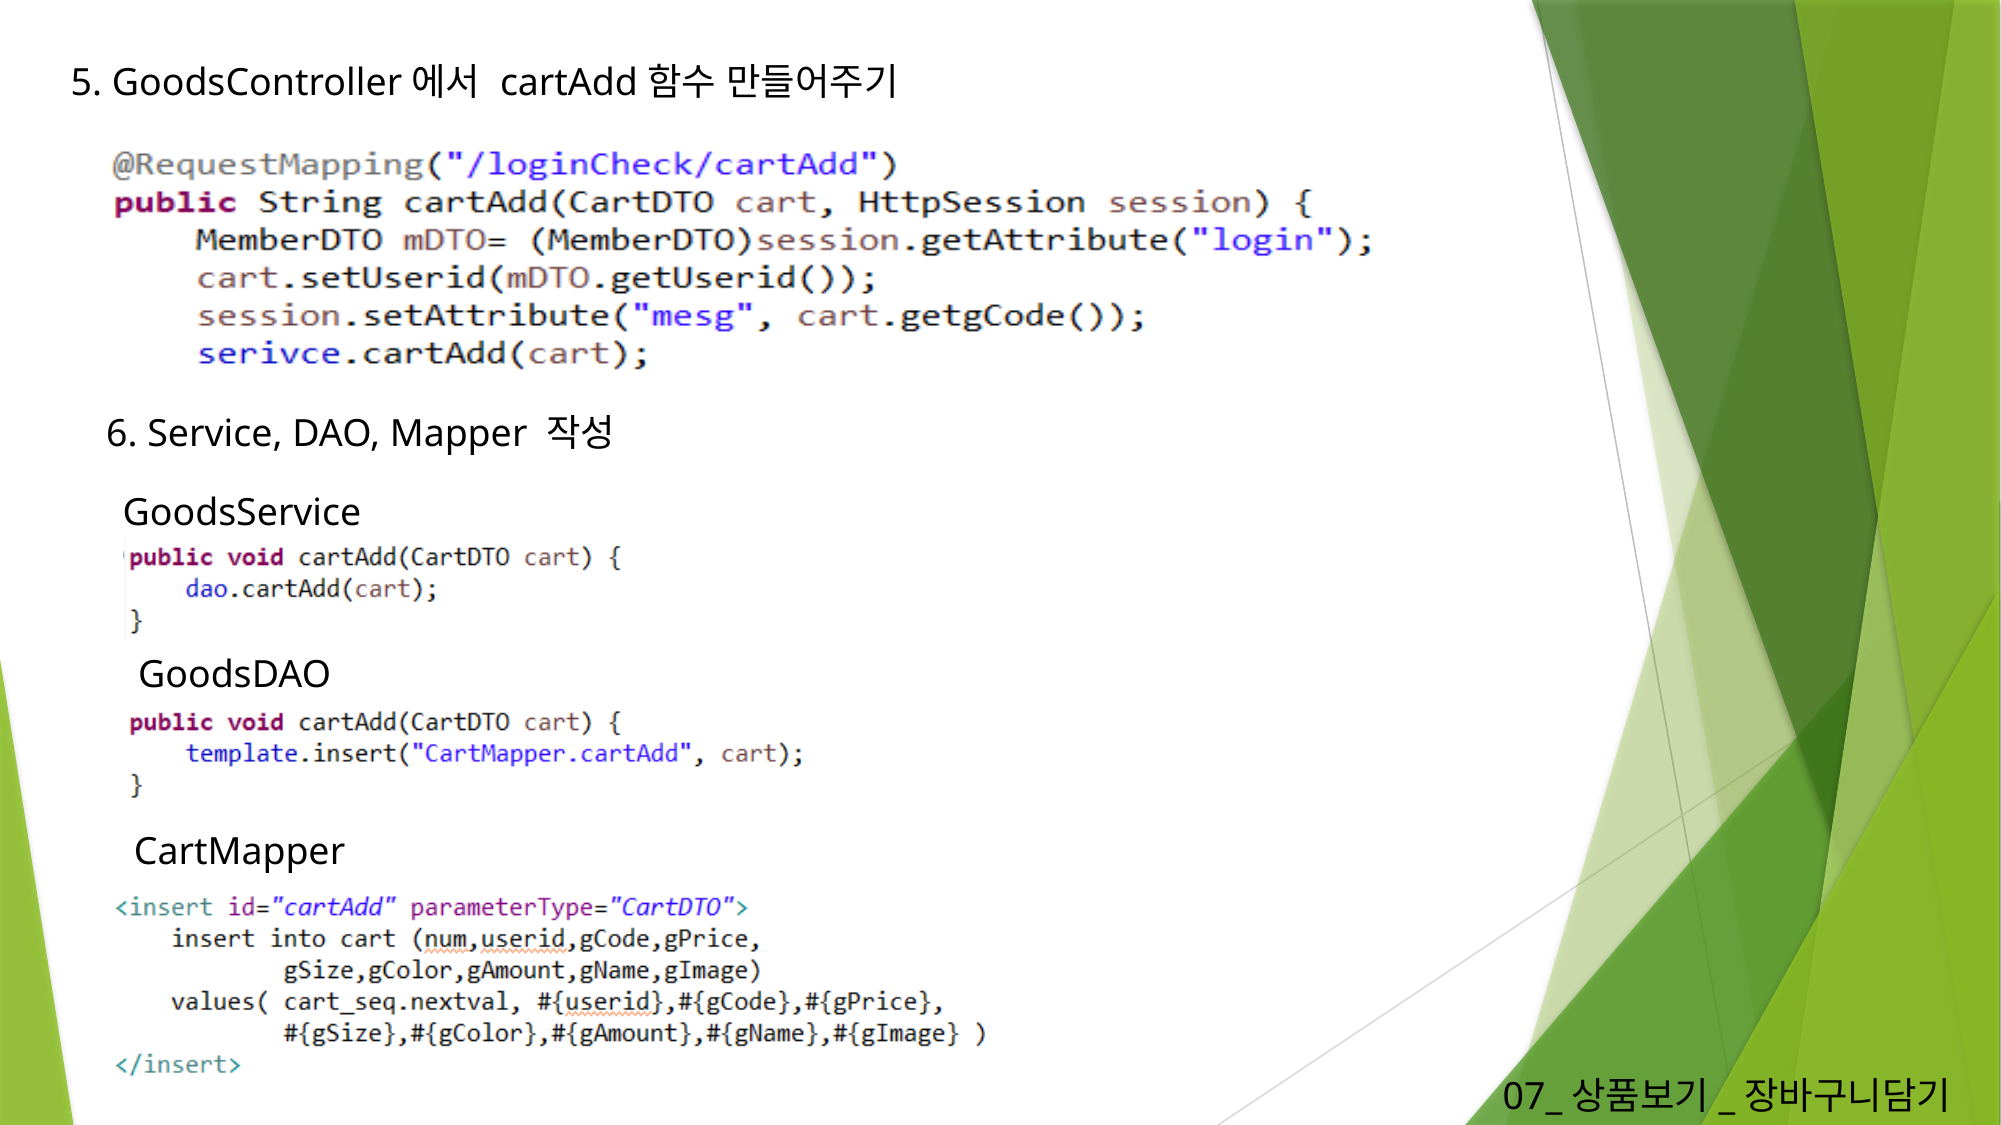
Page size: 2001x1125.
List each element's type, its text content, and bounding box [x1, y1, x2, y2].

text_box 07_상품보기_장바구니담기 [1488, 1064, 2000, 1125]
picture [91, 136, 1463, 377]
picture [106, 706, 851, 813]
picture [122, 537, 668, 640]
picture [107, 892, 1007, 1084]
text_box 5. GoodsController에서 cartAdd함수 만들어주기 [55, 50, 1059, 111]
text_box CartMapper [119, 822, 632, 880]
text_box GoodsDAO [123, 647, 636, 702]
text_box 6. Service, DAO, Mapper 작성 [91, 401, 1094, 462]
text_box GoodsService [107, 480, 620, 541]
